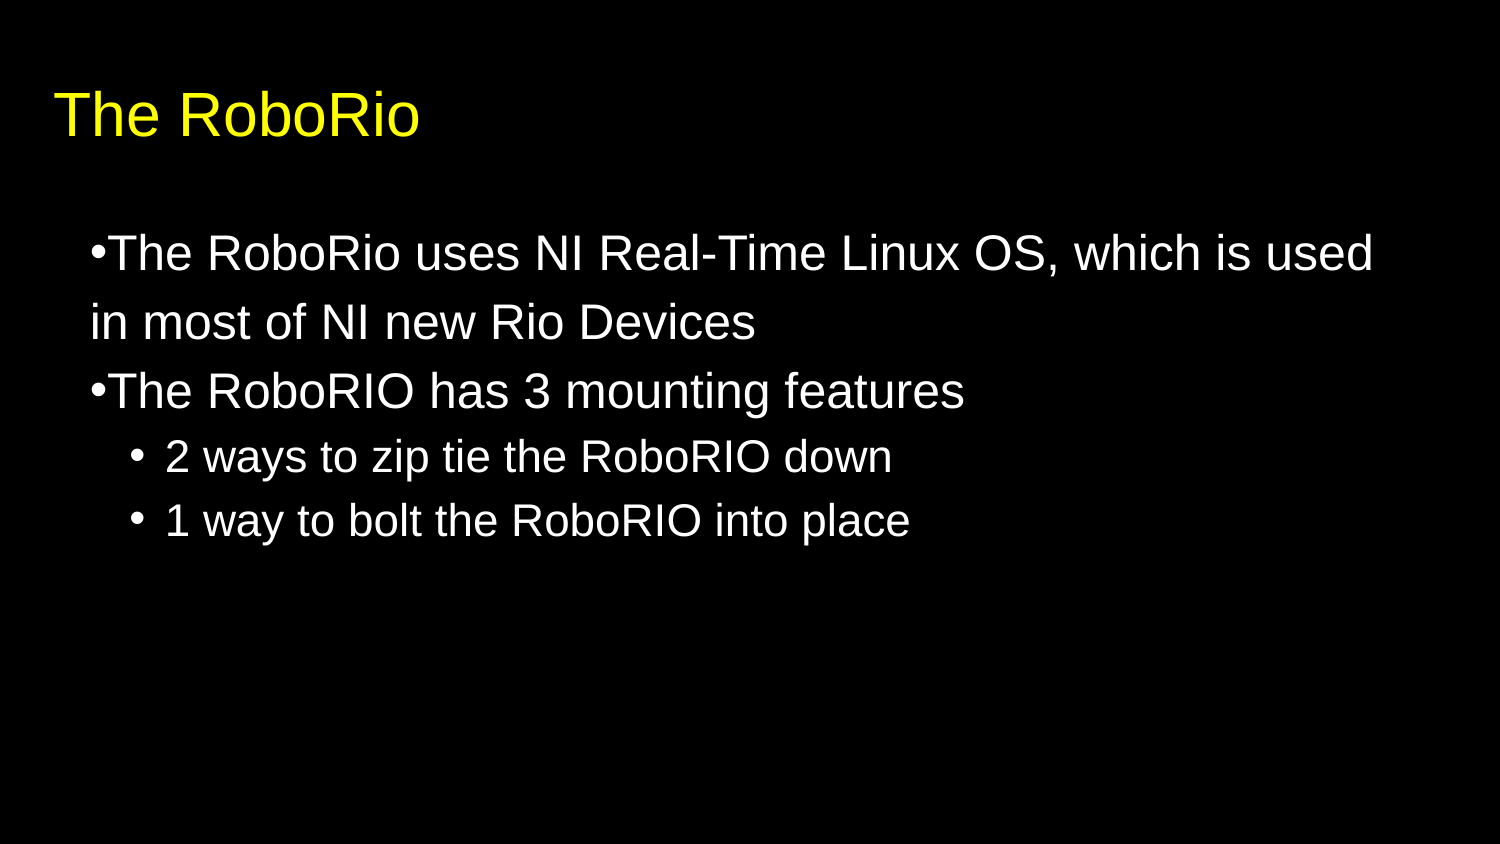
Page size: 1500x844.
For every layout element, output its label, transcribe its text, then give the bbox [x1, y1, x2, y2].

text_box The RoboRio uses NI Real-Time Linux OS, which is used in most of NI new Rio Devices The RoboRIO has 3 mounting features 2 ways to zip tie the RoboRIO down 1 way to bolt the RoboRIO into place [74, 196, 1425, 808]
text_box The RoboRio [38, 23, 1389, 165]
